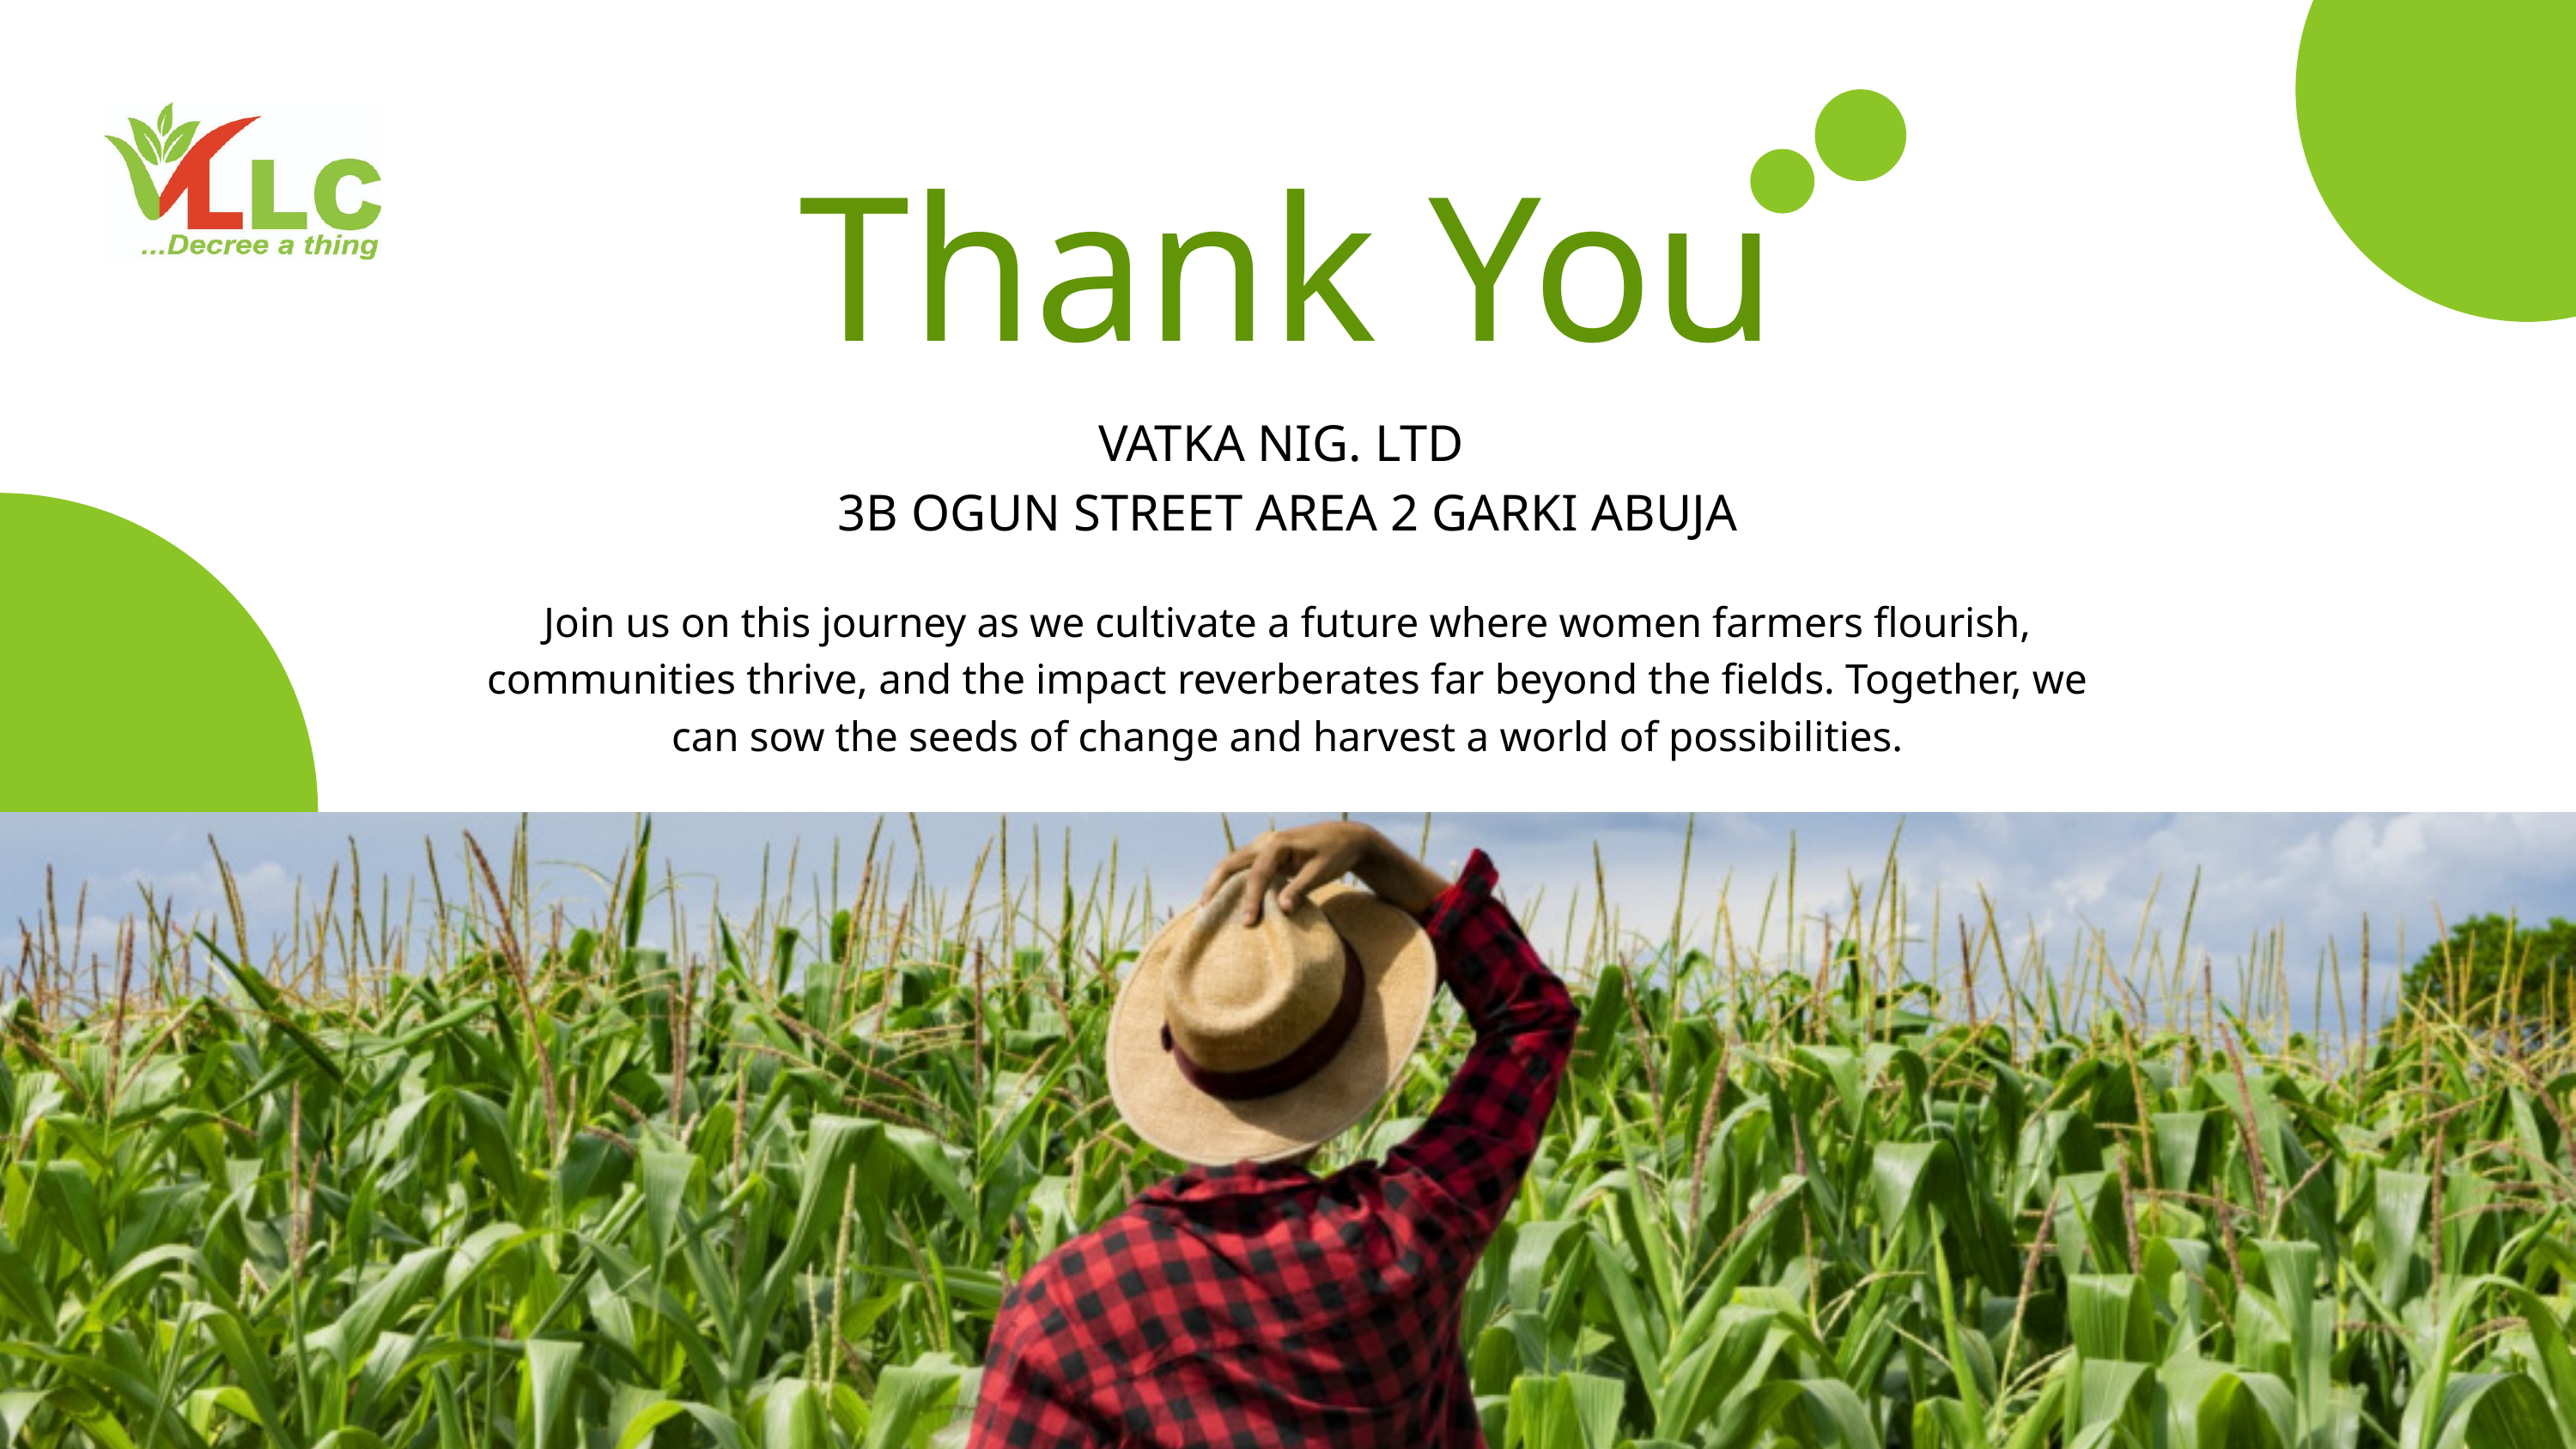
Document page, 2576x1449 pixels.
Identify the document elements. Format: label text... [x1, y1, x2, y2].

text_box Join us on this journey as we cultivate a future where women farmers flourish, communities thrive, and the impact reverberates far beyond the fields. Together, we can sow the seeds of change and harvest a world of possibilities. [472, 588, 2104, 760]
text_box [0, 492, 320, 809]
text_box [0, 811, 2576, 1449]
text_box VATKA NIG. LTD 3B OGUN STREET AREA 2 GARKI ABUJA [521, 402, 2055, 542]
picture [104, 102, 382, 260]
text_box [1749, 149, 1815, 214]
text_box Thank You [595, 180, 1981, 381]
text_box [2293, 0, 2576, 323]
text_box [1814, 88, 1907, 182]
